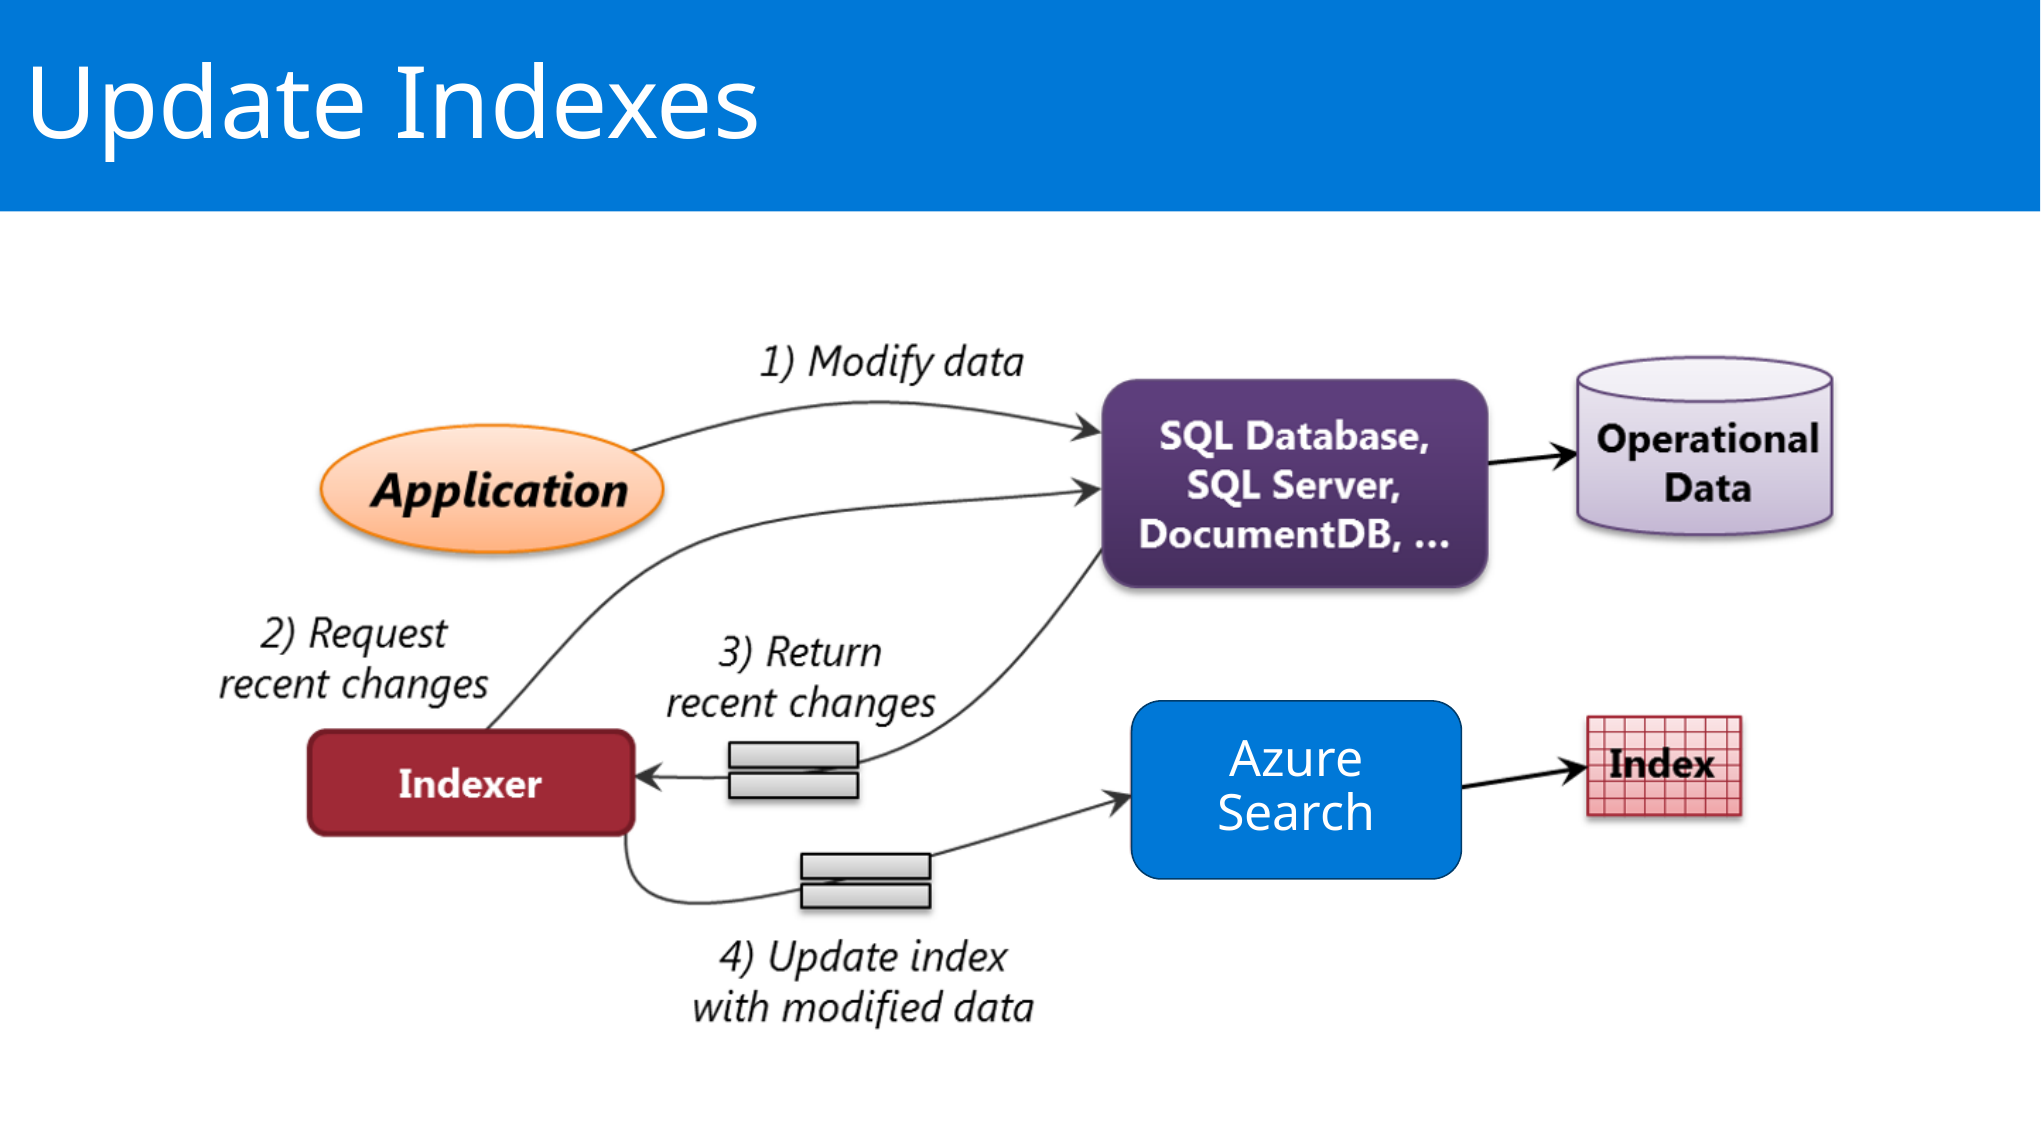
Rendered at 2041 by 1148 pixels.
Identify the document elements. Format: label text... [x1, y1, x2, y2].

picture [170, 321, 1896, 1044]
text_box Update Indexes [0, 0, 2041, 212]
